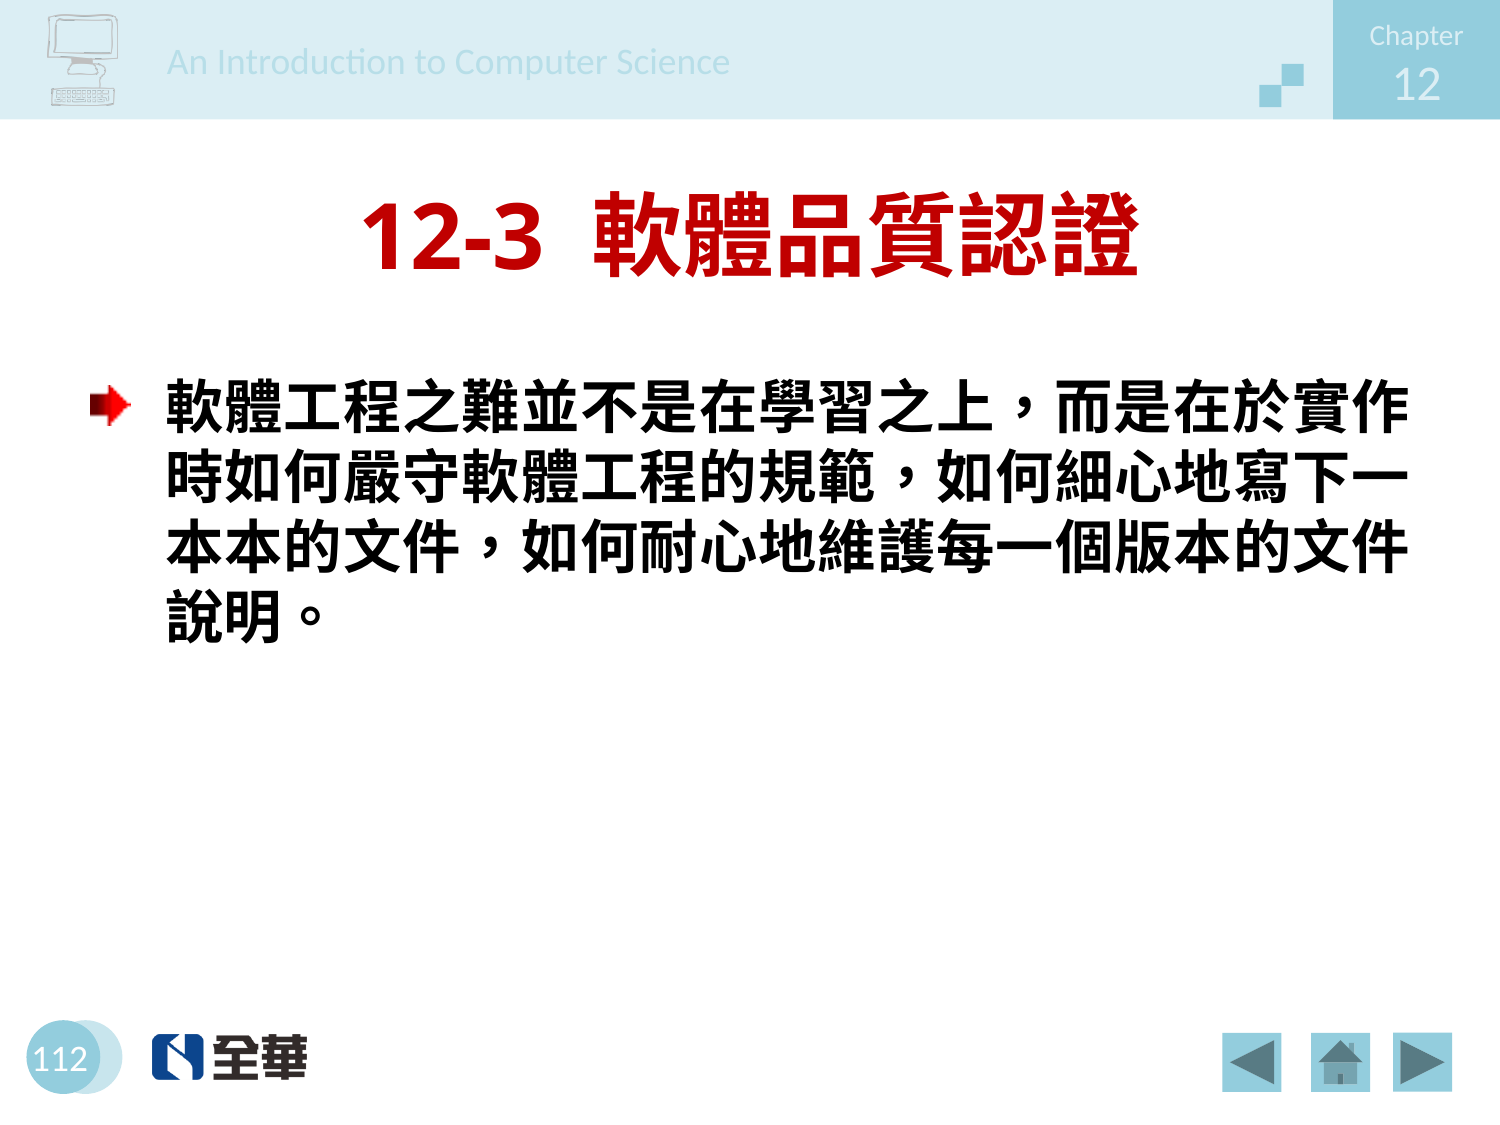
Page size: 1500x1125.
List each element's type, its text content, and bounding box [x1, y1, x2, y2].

list 軟體工程之難並不是在學習之上，而是在於實作時如何嚴守軟體工程的規範，如何細心地寫下一本本的文件，如何耐心地維護每一個版本的文件說明。 [75, 363, 1425, 1005]
picture [47, 14, 118, 106]
picture [152, 1034, 307, 1080]
title 12-3 軟體品質認證 [75, 138, 1425, 327]
picture [90, 385, 131, 426]
